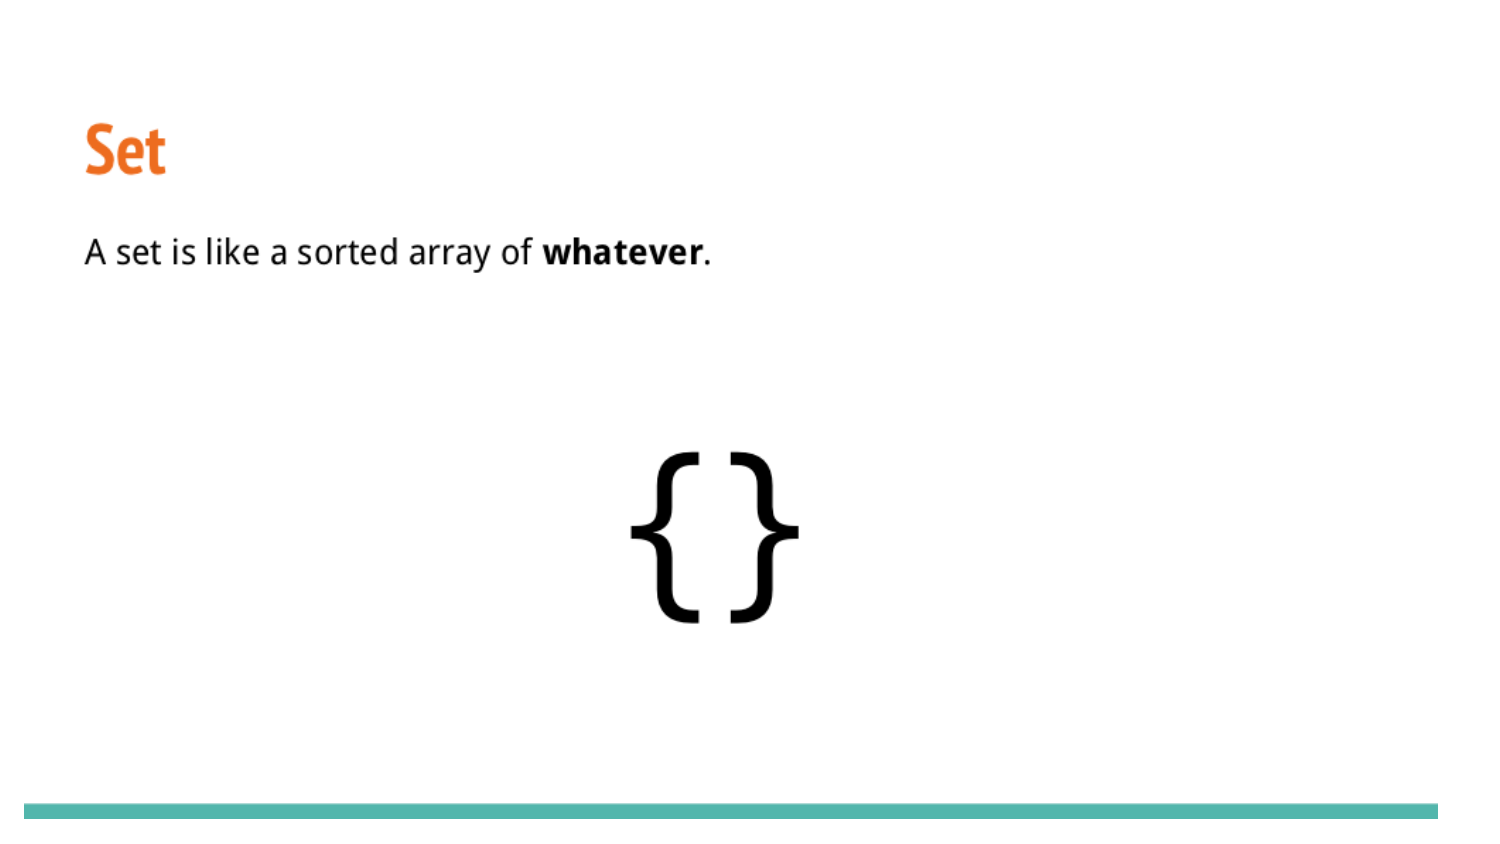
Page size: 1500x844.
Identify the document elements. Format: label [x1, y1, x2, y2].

picture [24, 24, 1438, 819]
